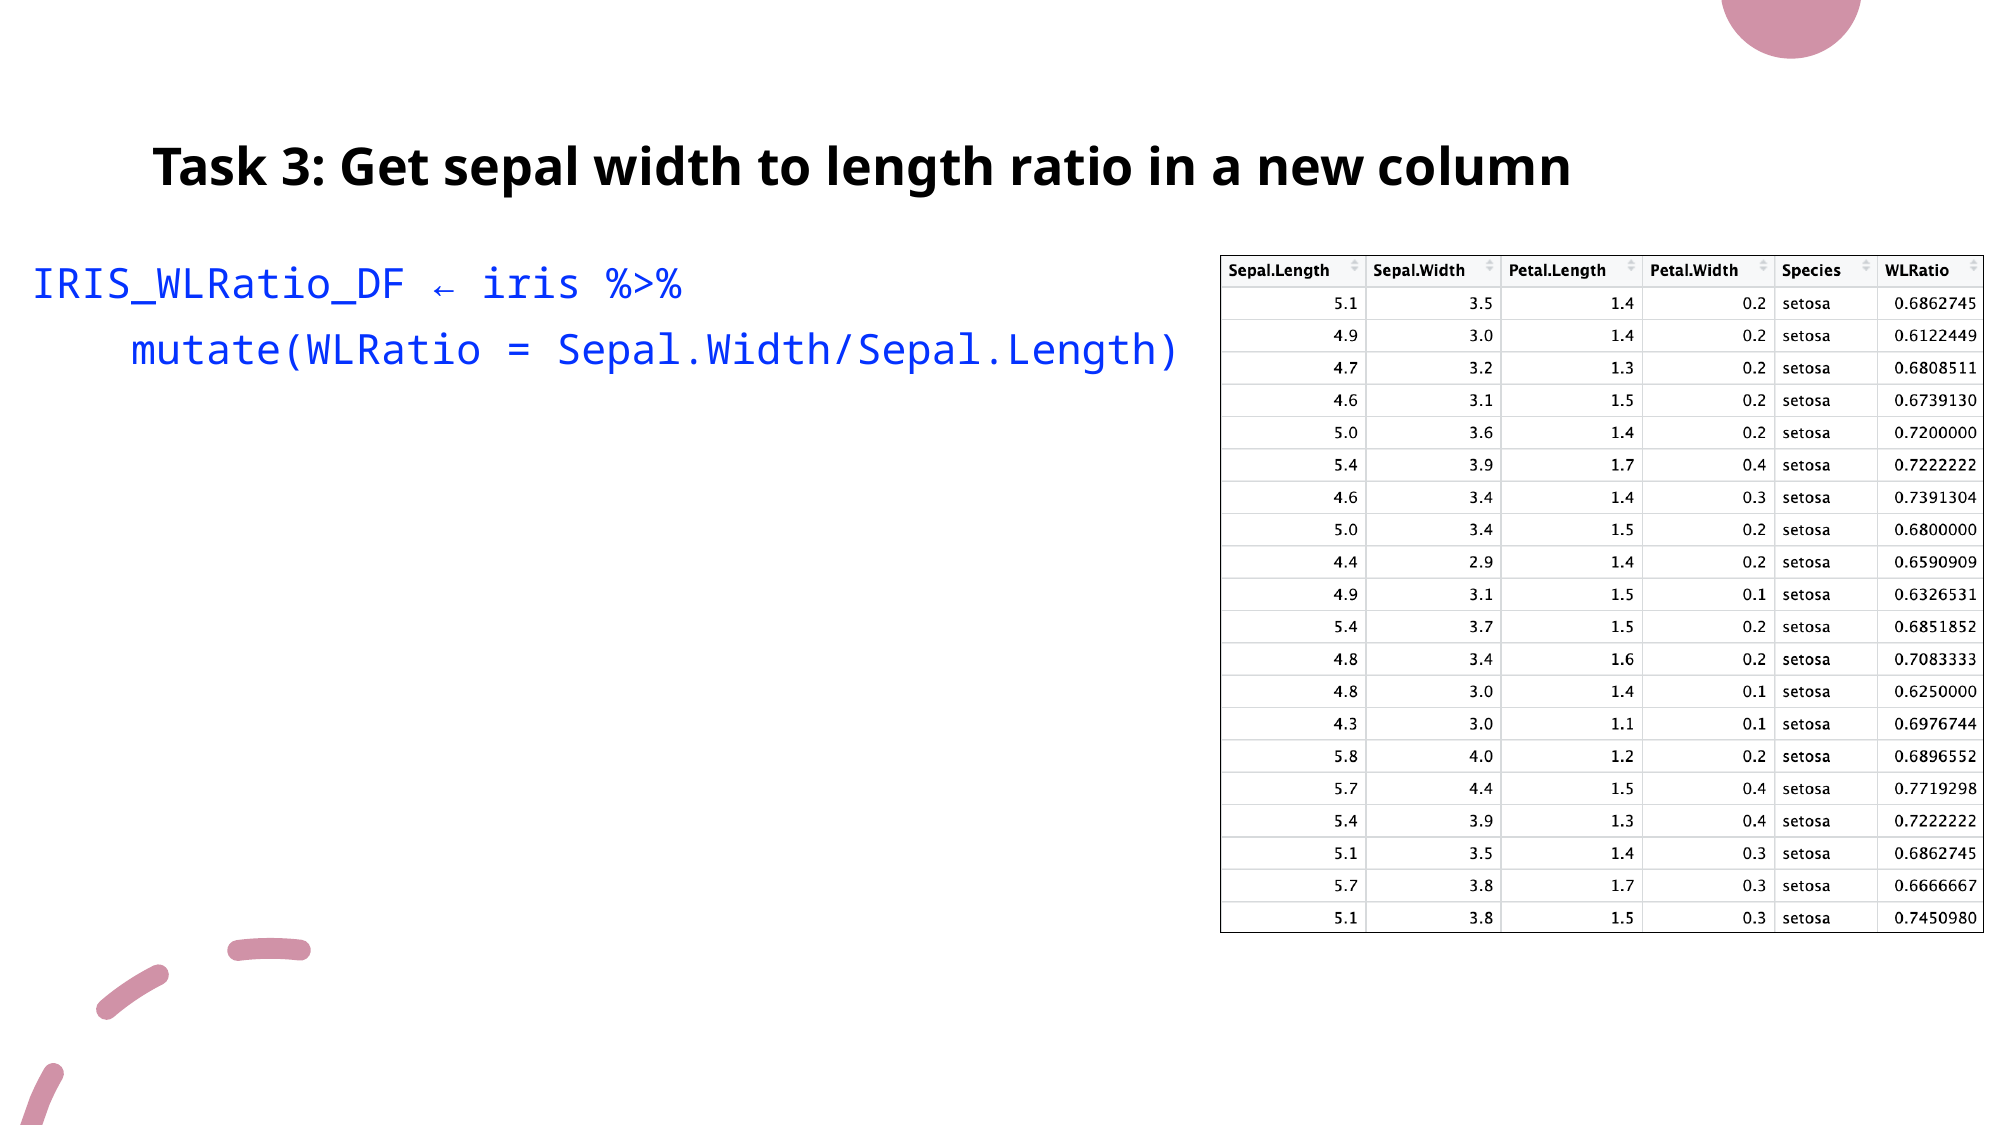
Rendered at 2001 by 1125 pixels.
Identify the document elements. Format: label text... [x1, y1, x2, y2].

list IRIS_WLRatio_DF ← iris %>% mutate(WLRatio = Sepal.Width/Sepal.Length) [16, 255, 1220, 889]
picture [1220, 255, 1984, 933]
title Task 3: Get sepal width to length ratio in a new column [137, 59, 1863, 255]
